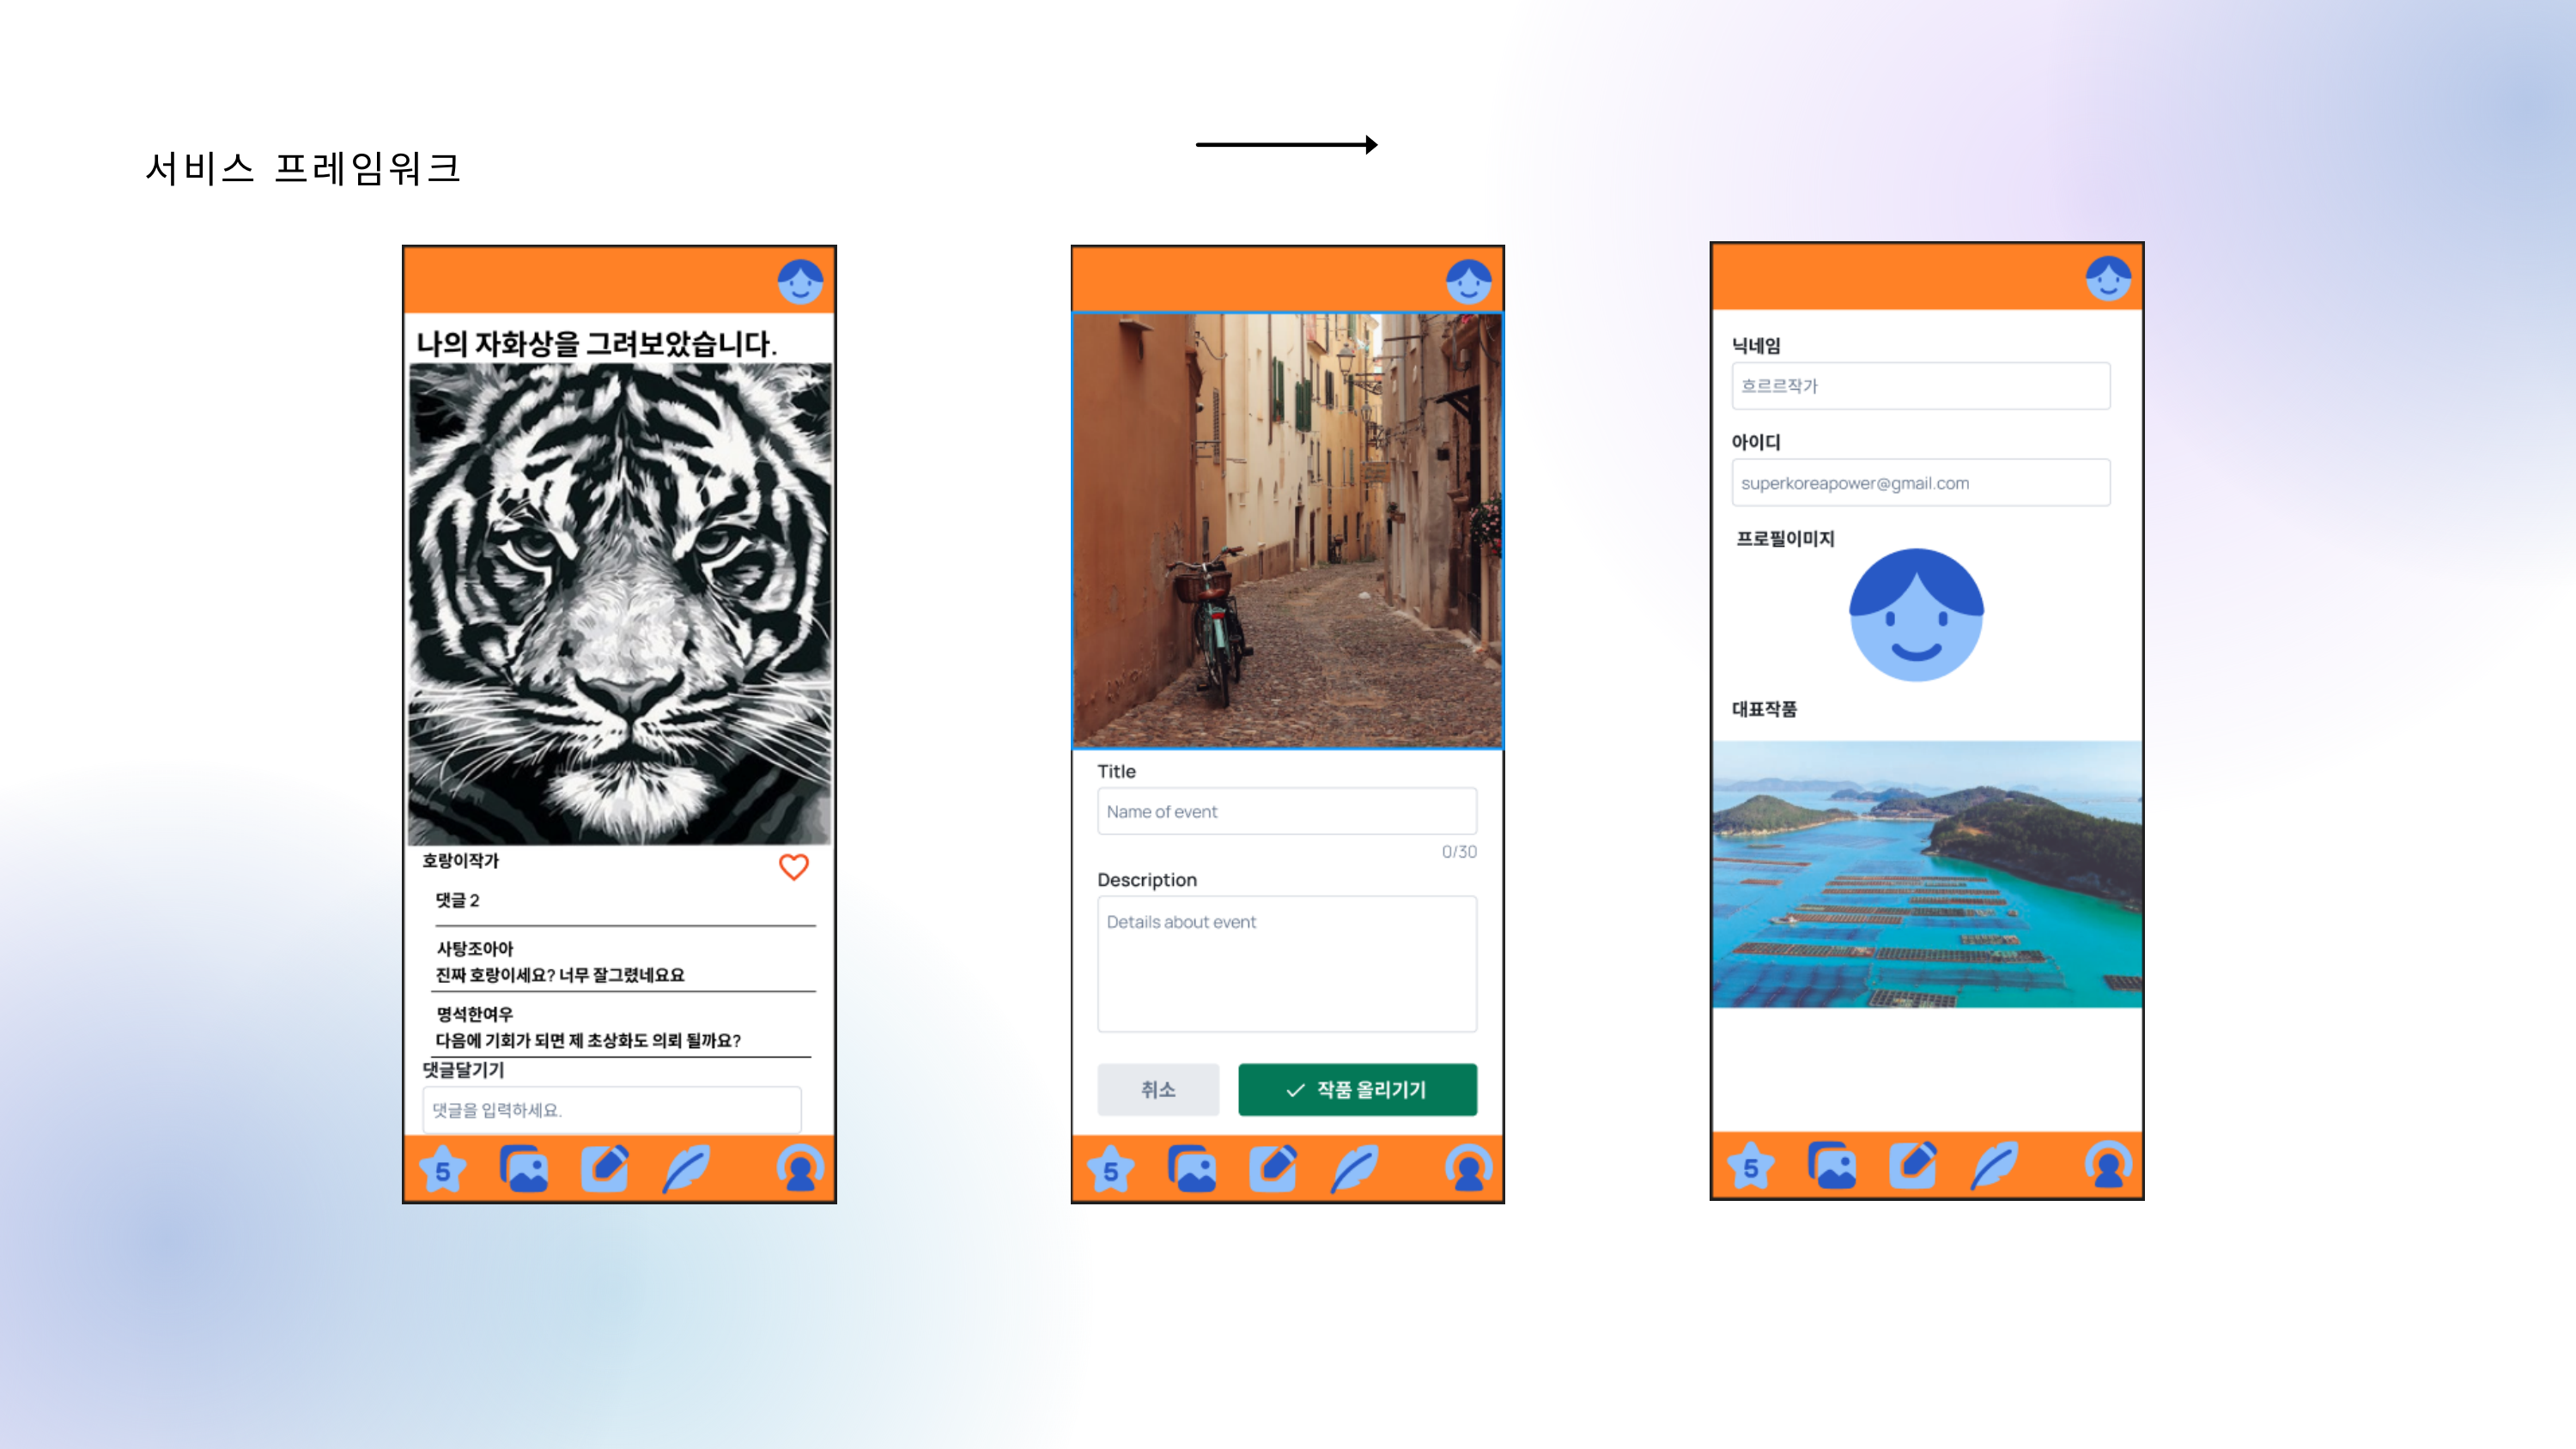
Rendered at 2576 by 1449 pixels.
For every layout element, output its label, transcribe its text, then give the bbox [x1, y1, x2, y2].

picture [402, 244, 837, 1204]
picture [1071, 244, 1505, 1204]
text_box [0, 720, 1097, 1449]
text_box [1198, 136, 1378, 155]
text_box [1479, 0, 2576, 819]
text_box 서비스 프레임워크 [144, 137, 665, 191]
picture [1710, 241, 2146, 1201]
